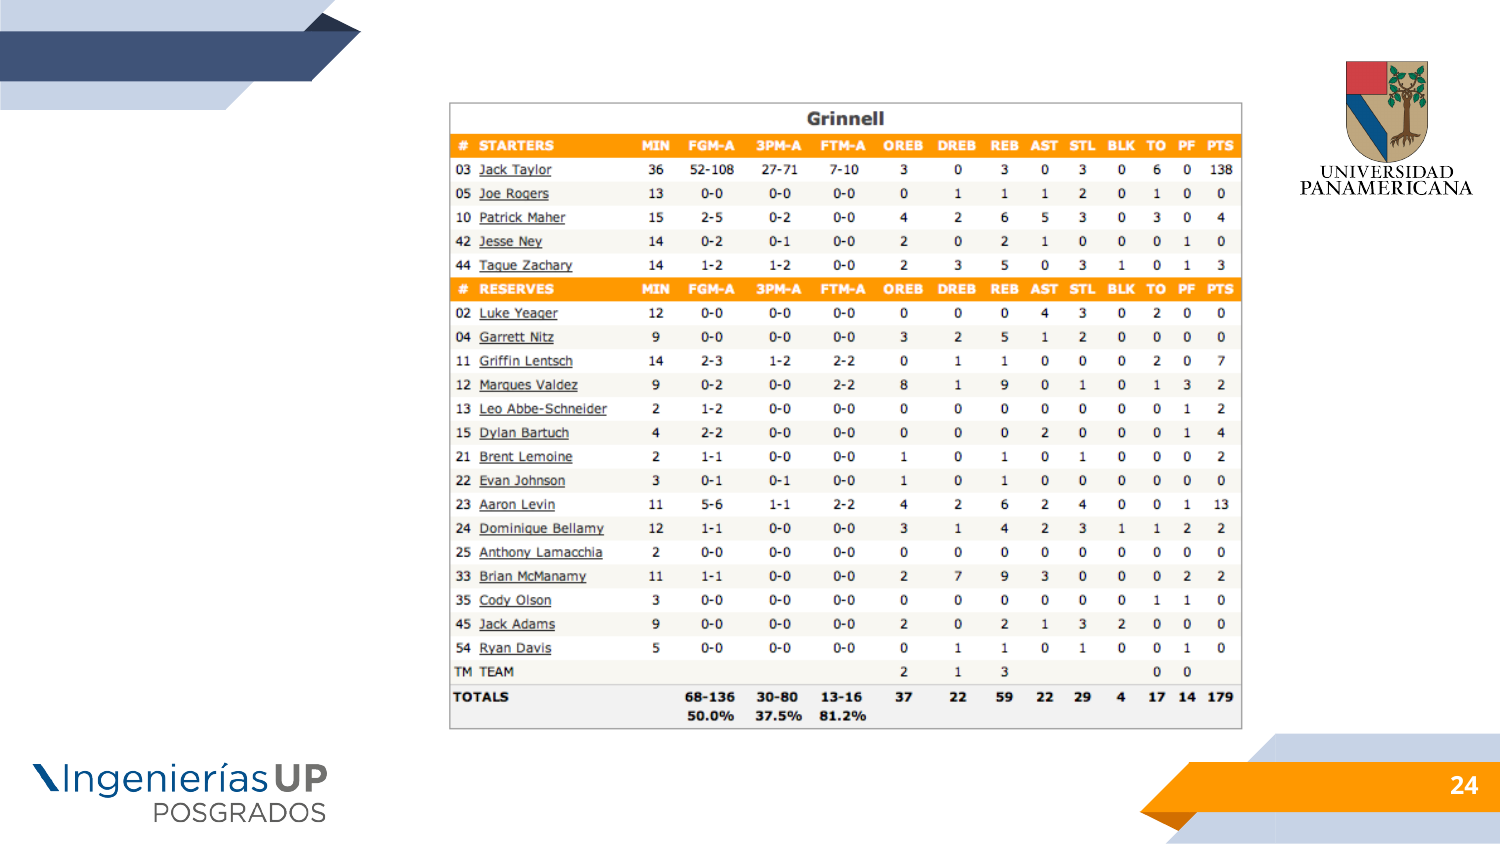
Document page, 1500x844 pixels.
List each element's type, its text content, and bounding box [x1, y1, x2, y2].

picture [1286, 44, 1490, 210]
picture [15, 737, 344, 844]
slide_number 24 [1249, 760, 1494, 813]
picture [442, 94, 1250, 738]
